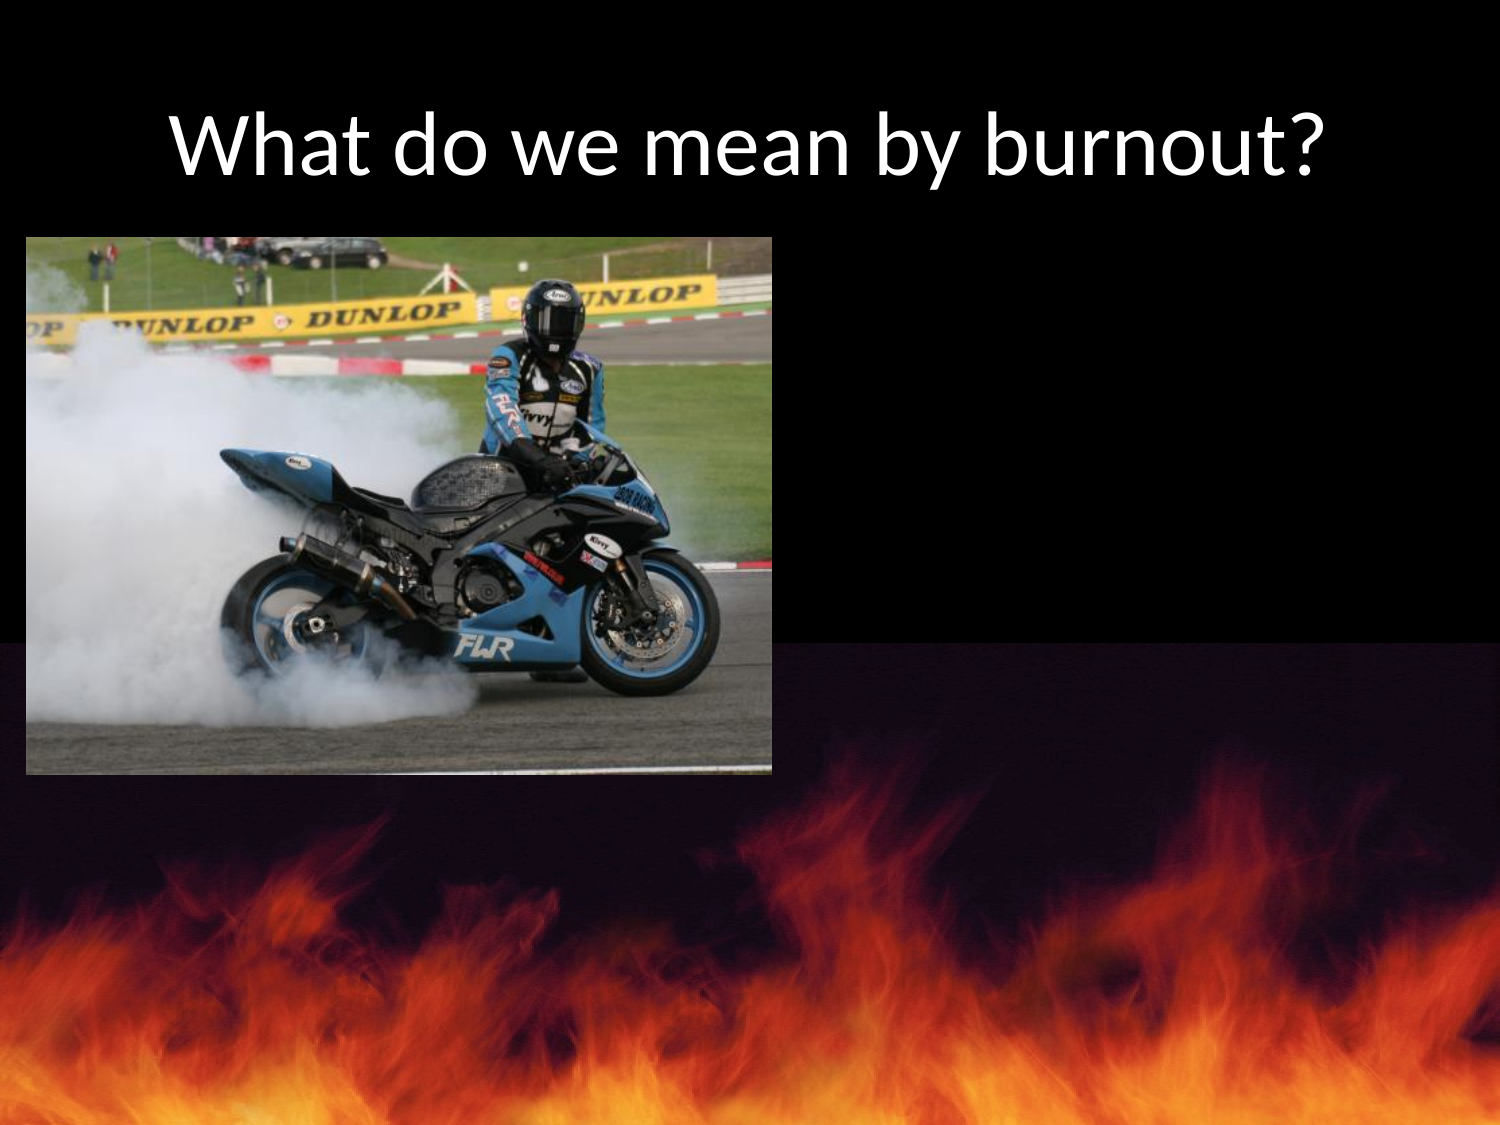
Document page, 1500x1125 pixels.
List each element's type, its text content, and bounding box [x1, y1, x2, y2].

title What do we mean by burnout? [75, 45, 1425, 233]
picture [0, 237, 1500, 1125]
